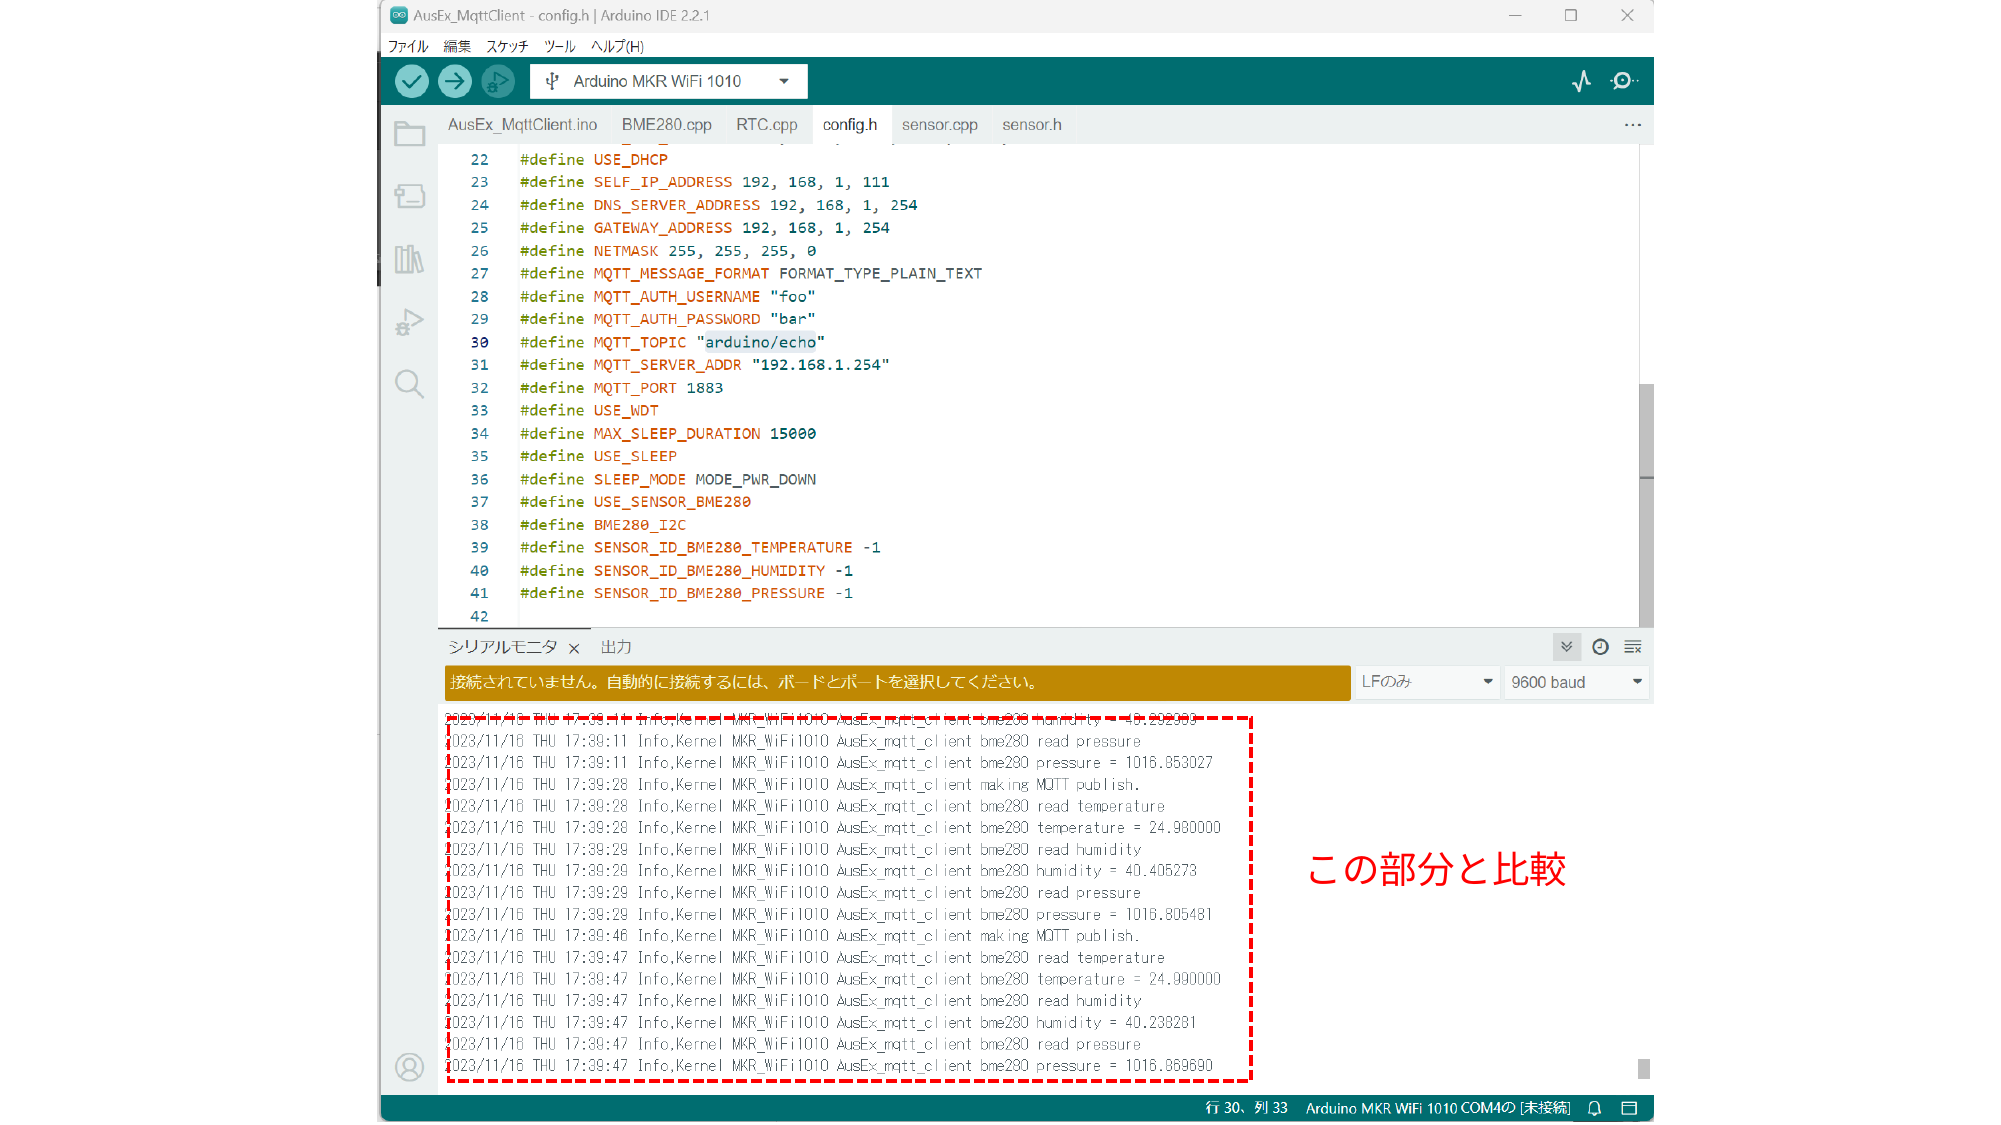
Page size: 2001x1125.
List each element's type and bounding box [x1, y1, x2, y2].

picture [377, 0, 1654, 1122]
